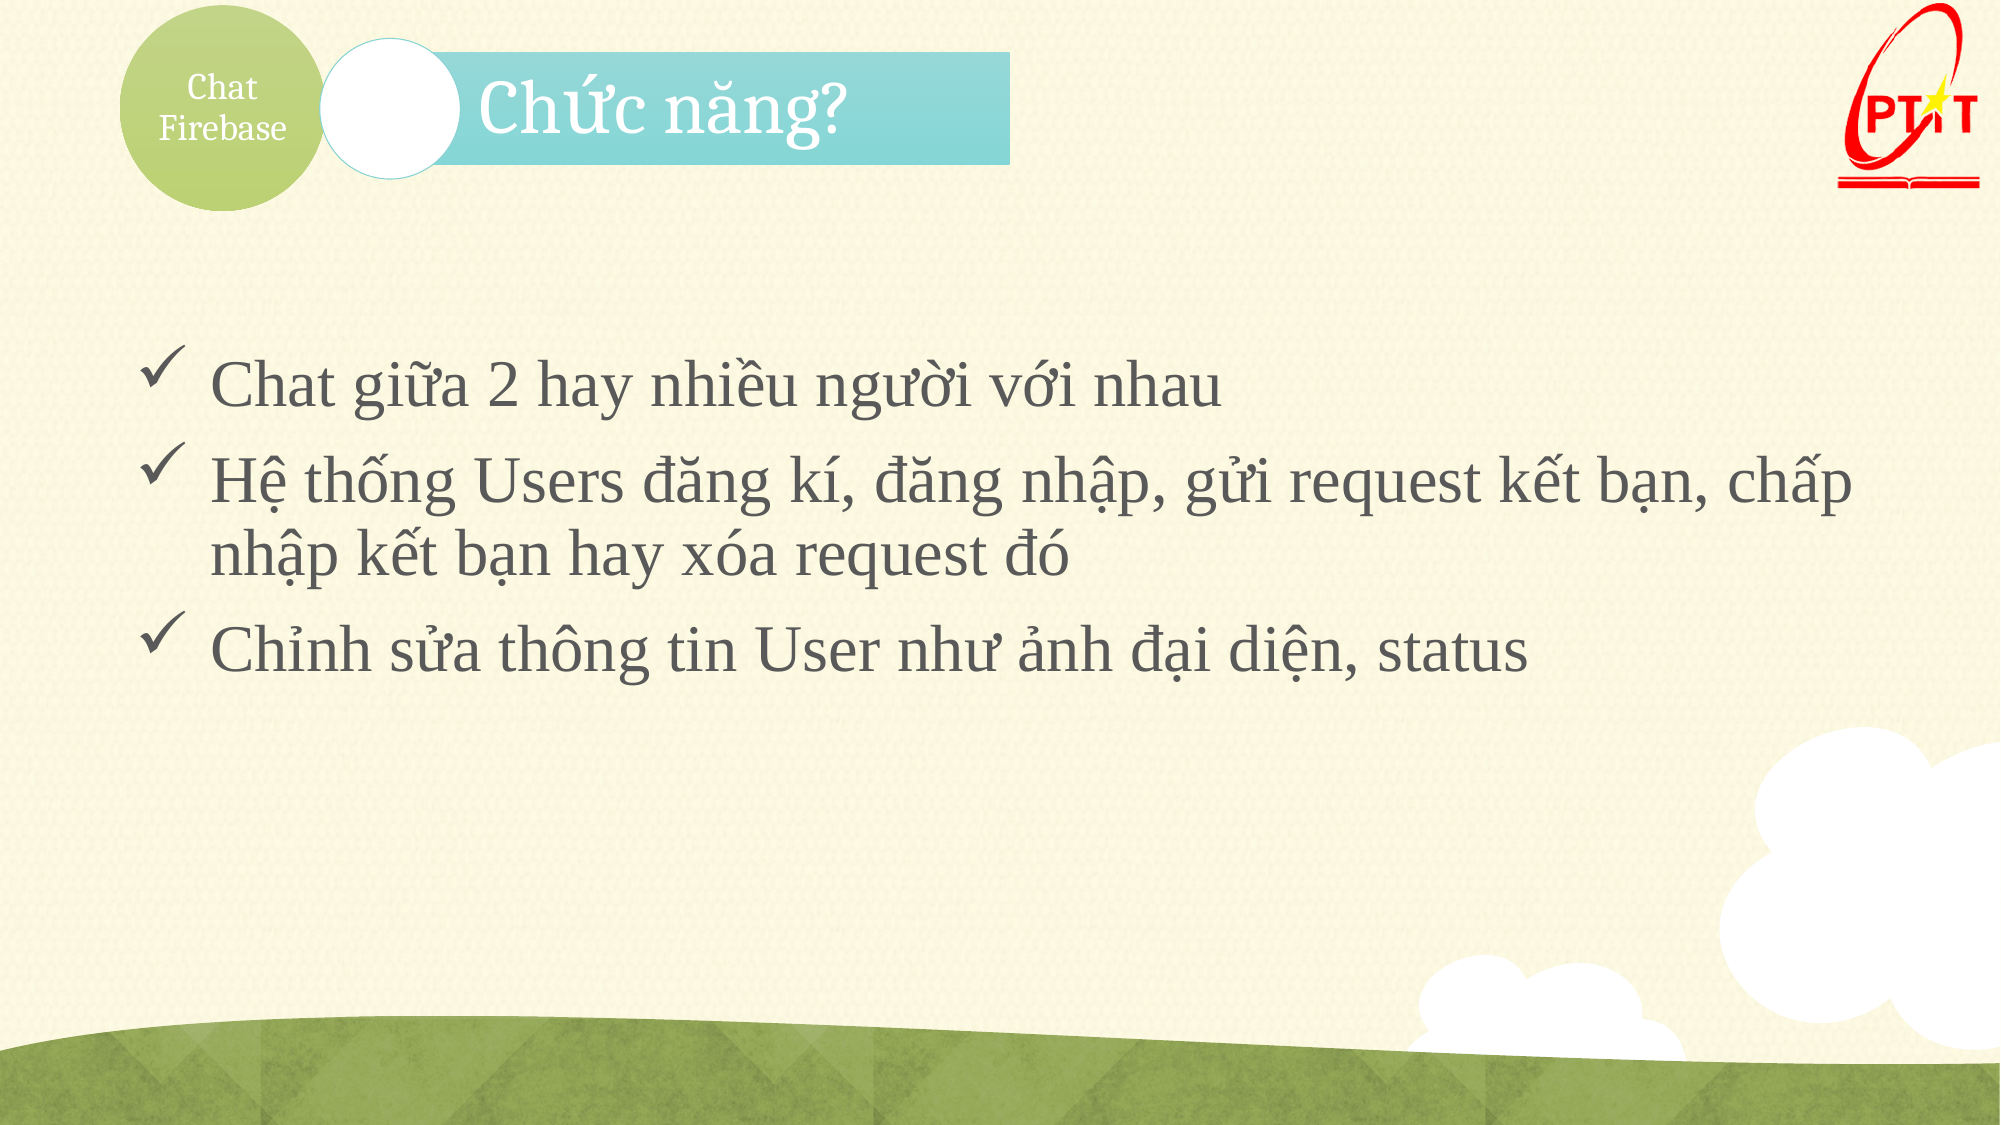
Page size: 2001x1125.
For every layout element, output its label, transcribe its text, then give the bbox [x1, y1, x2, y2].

text_box [326, 37, 433, 180]
list Chat giữa 2 hay nhiều người với nhau Hệ thống Users đăng kí, đăng nhập, gửi request kết bạn, chấp nhập kết bạn hay xóa request đó Chỉnh sửa thông tin User như ảnh đại diện, status [120, 236, 1880, 999]
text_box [390, 52, 1010, 166]
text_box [119, 5, 326, 211]
picture [0, 0, 2001, 1125]
